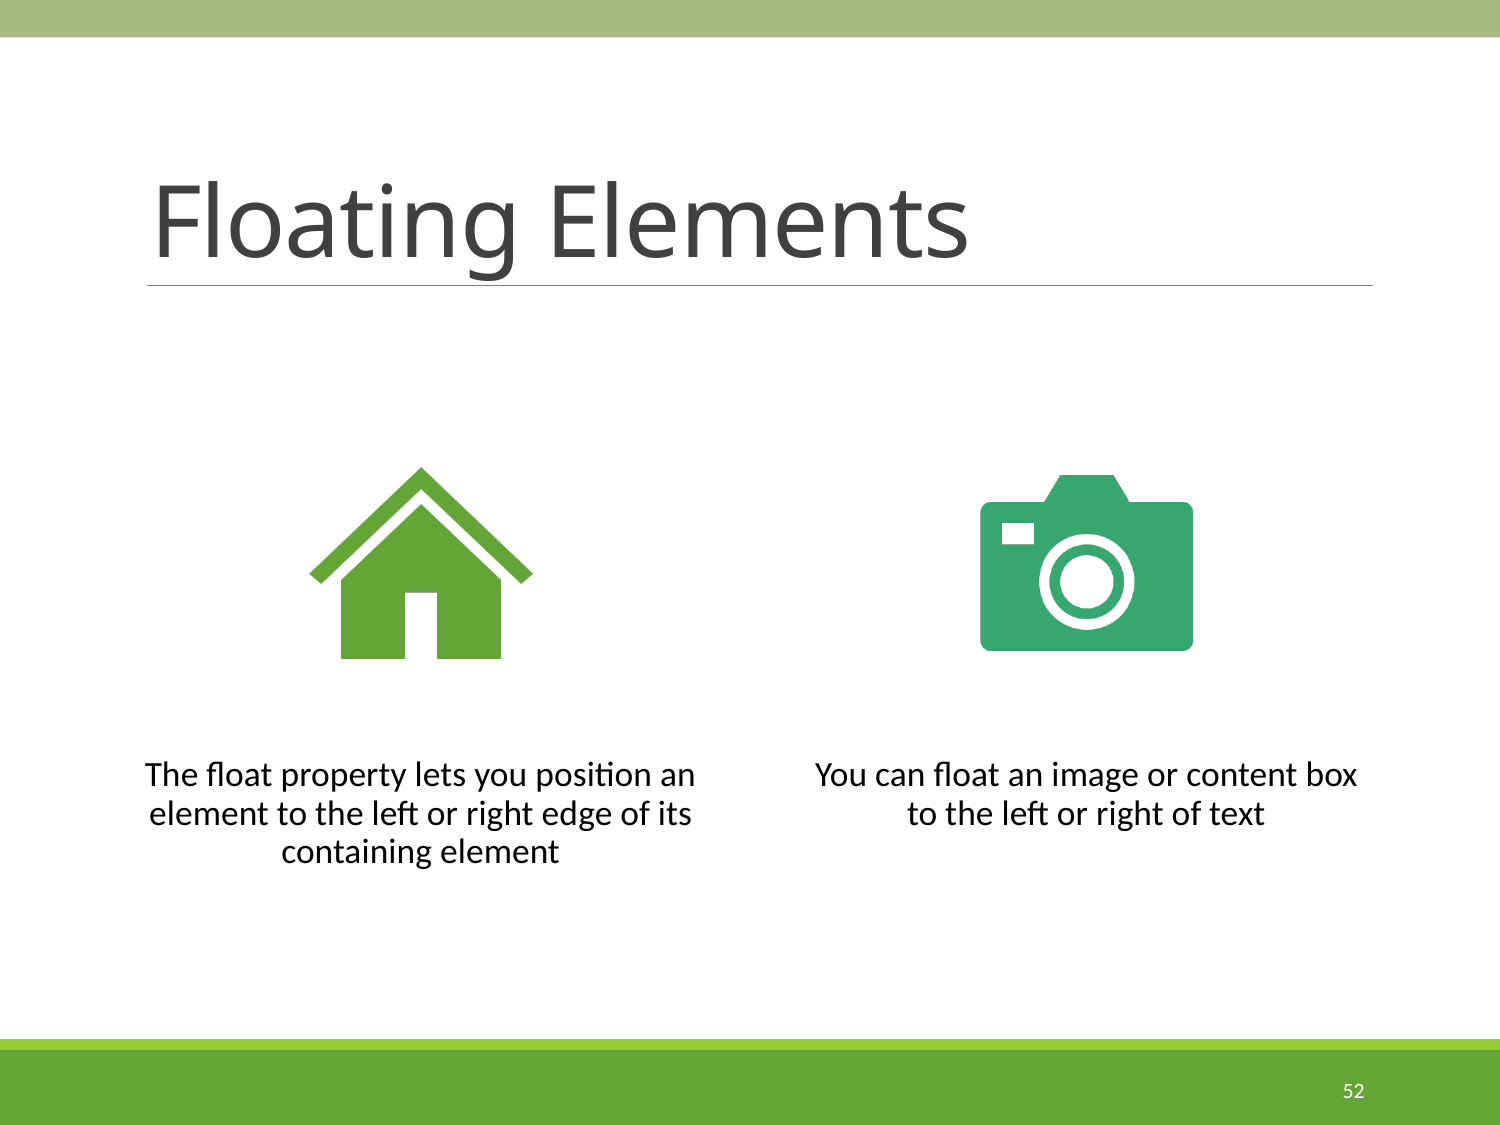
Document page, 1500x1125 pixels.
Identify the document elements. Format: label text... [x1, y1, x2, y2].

title Floating Elements [135, 47, 1373, 285]
slide_number 52 [1218, 1059, 1380, 1120]
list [134, 343, 1373, 966]
